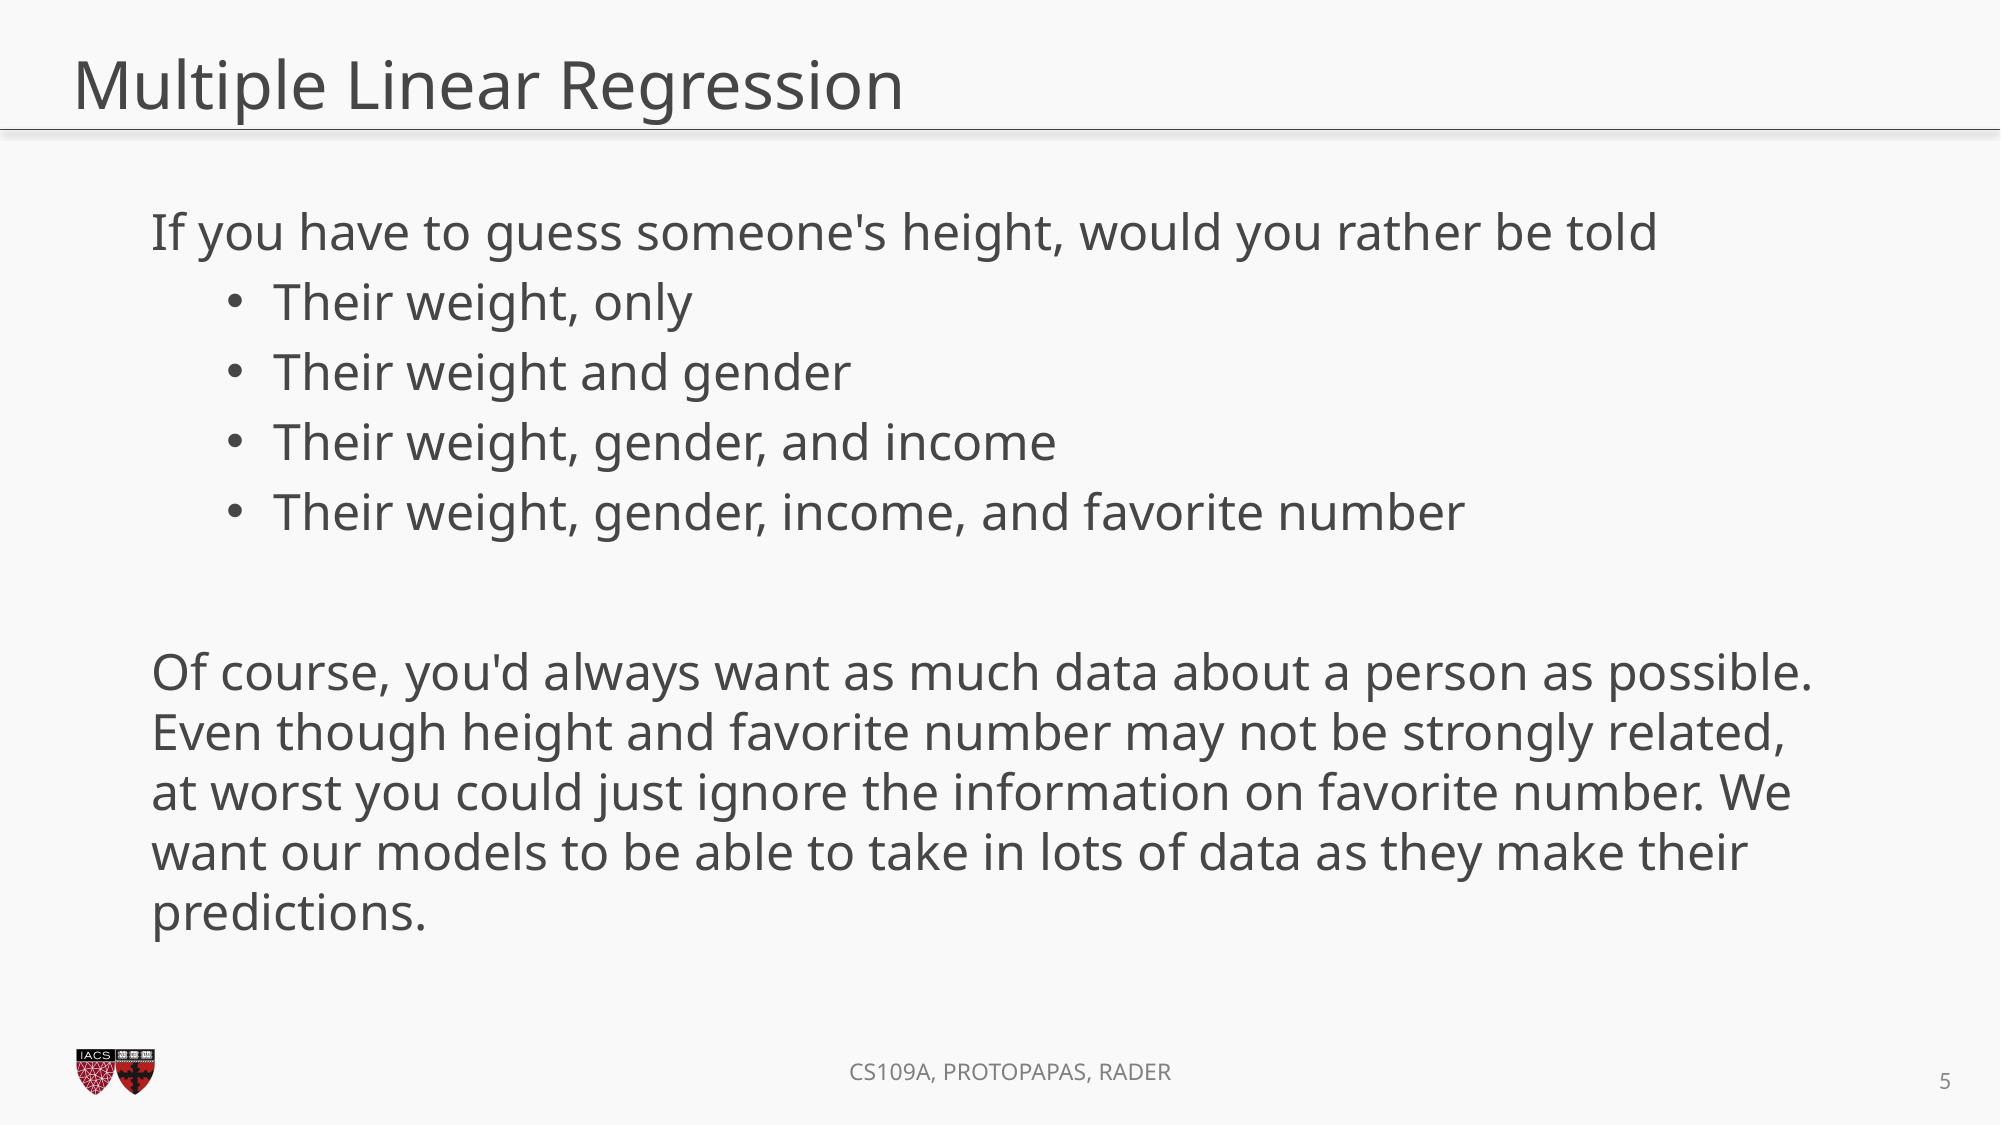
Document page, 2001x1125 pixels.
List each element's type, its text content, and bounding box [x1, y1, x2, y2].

picture [75, 1049, 155, 1095]
slide_number 4 [1500, 1050, 1967, 1110]
title Multiple Linear Regression [57, 35, 1943, 162]
list If you have to guess someone's height, would you rather be told Their weight, only Their weight and gender Their weight, gender, and income Their weight, gender, income, and favorite number Of course, you'd always want as much data about a person as possible. Even though height and favorite number may not be strongly related, at worst you could just ignore the information on favorite number. We want our models to be able to take in lots of data as they make their predictions. [136, 193, 1831, 540]
